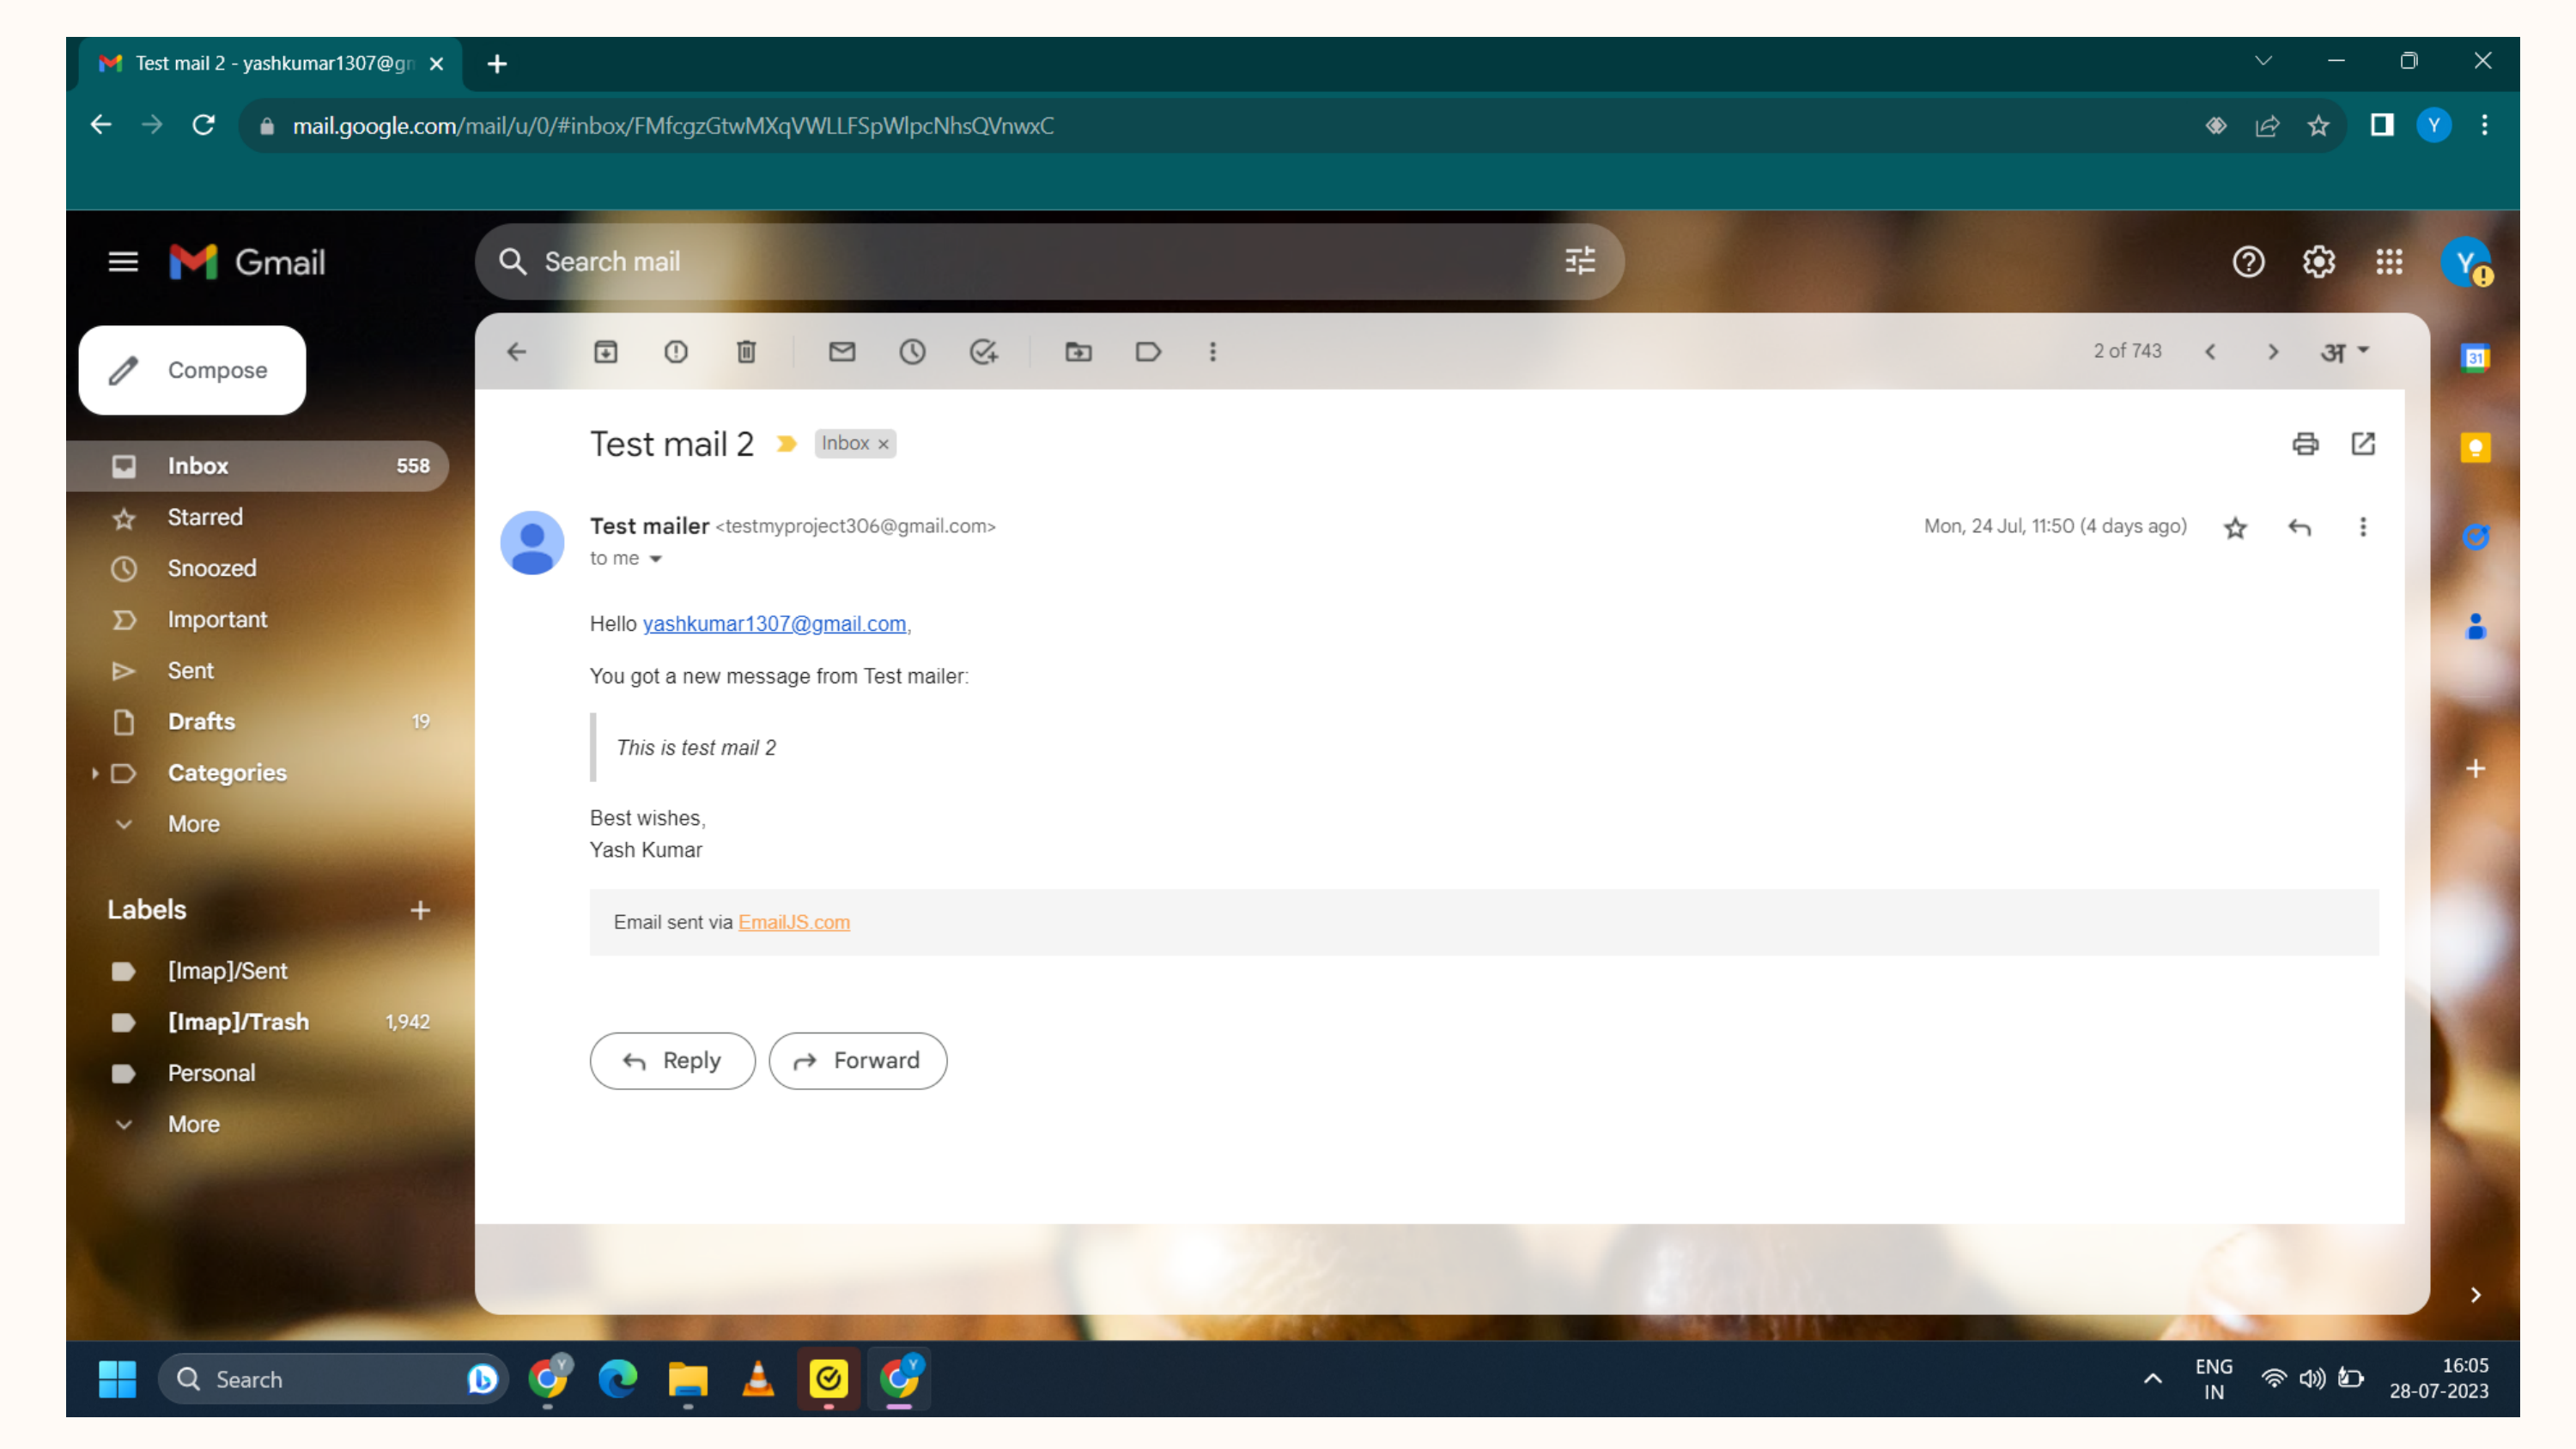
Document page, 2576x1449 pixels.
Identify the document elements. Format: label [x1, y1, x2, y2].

text_box [66, 37, 2520, 1417]
